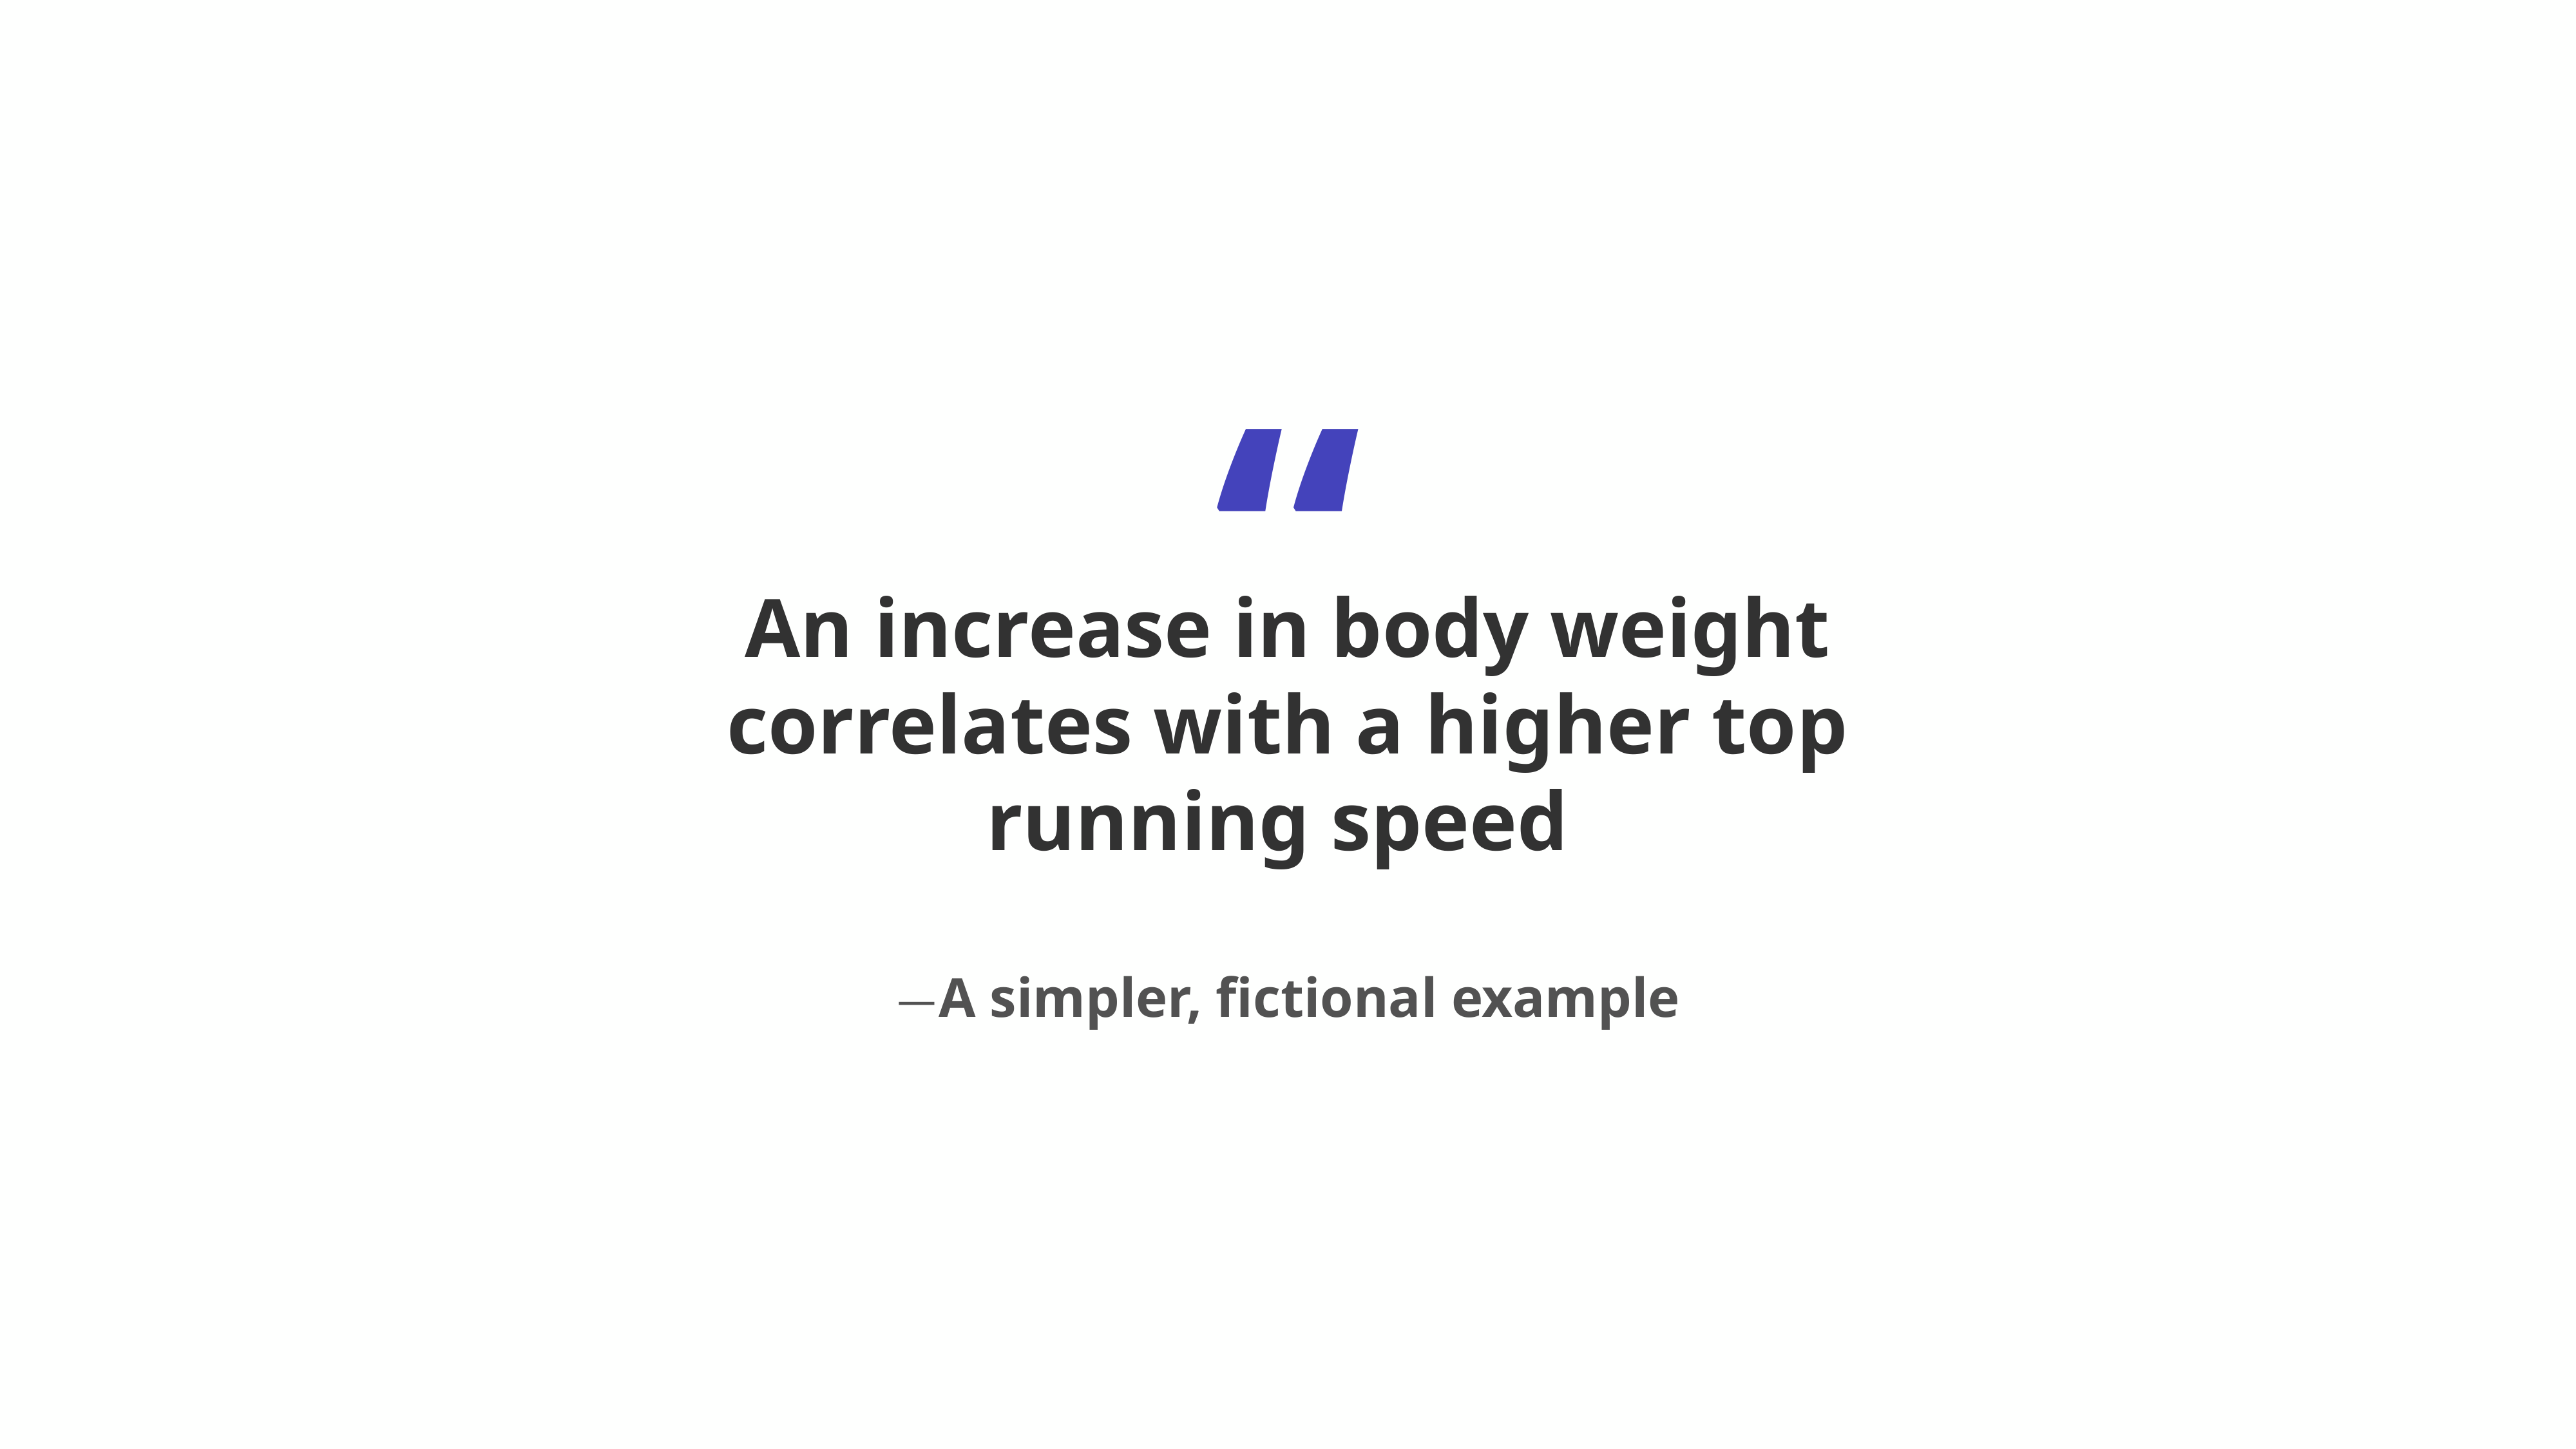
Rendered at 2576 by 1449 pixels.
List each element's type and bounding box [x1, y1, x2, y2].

text_box [613, 328, 1963, 940]
